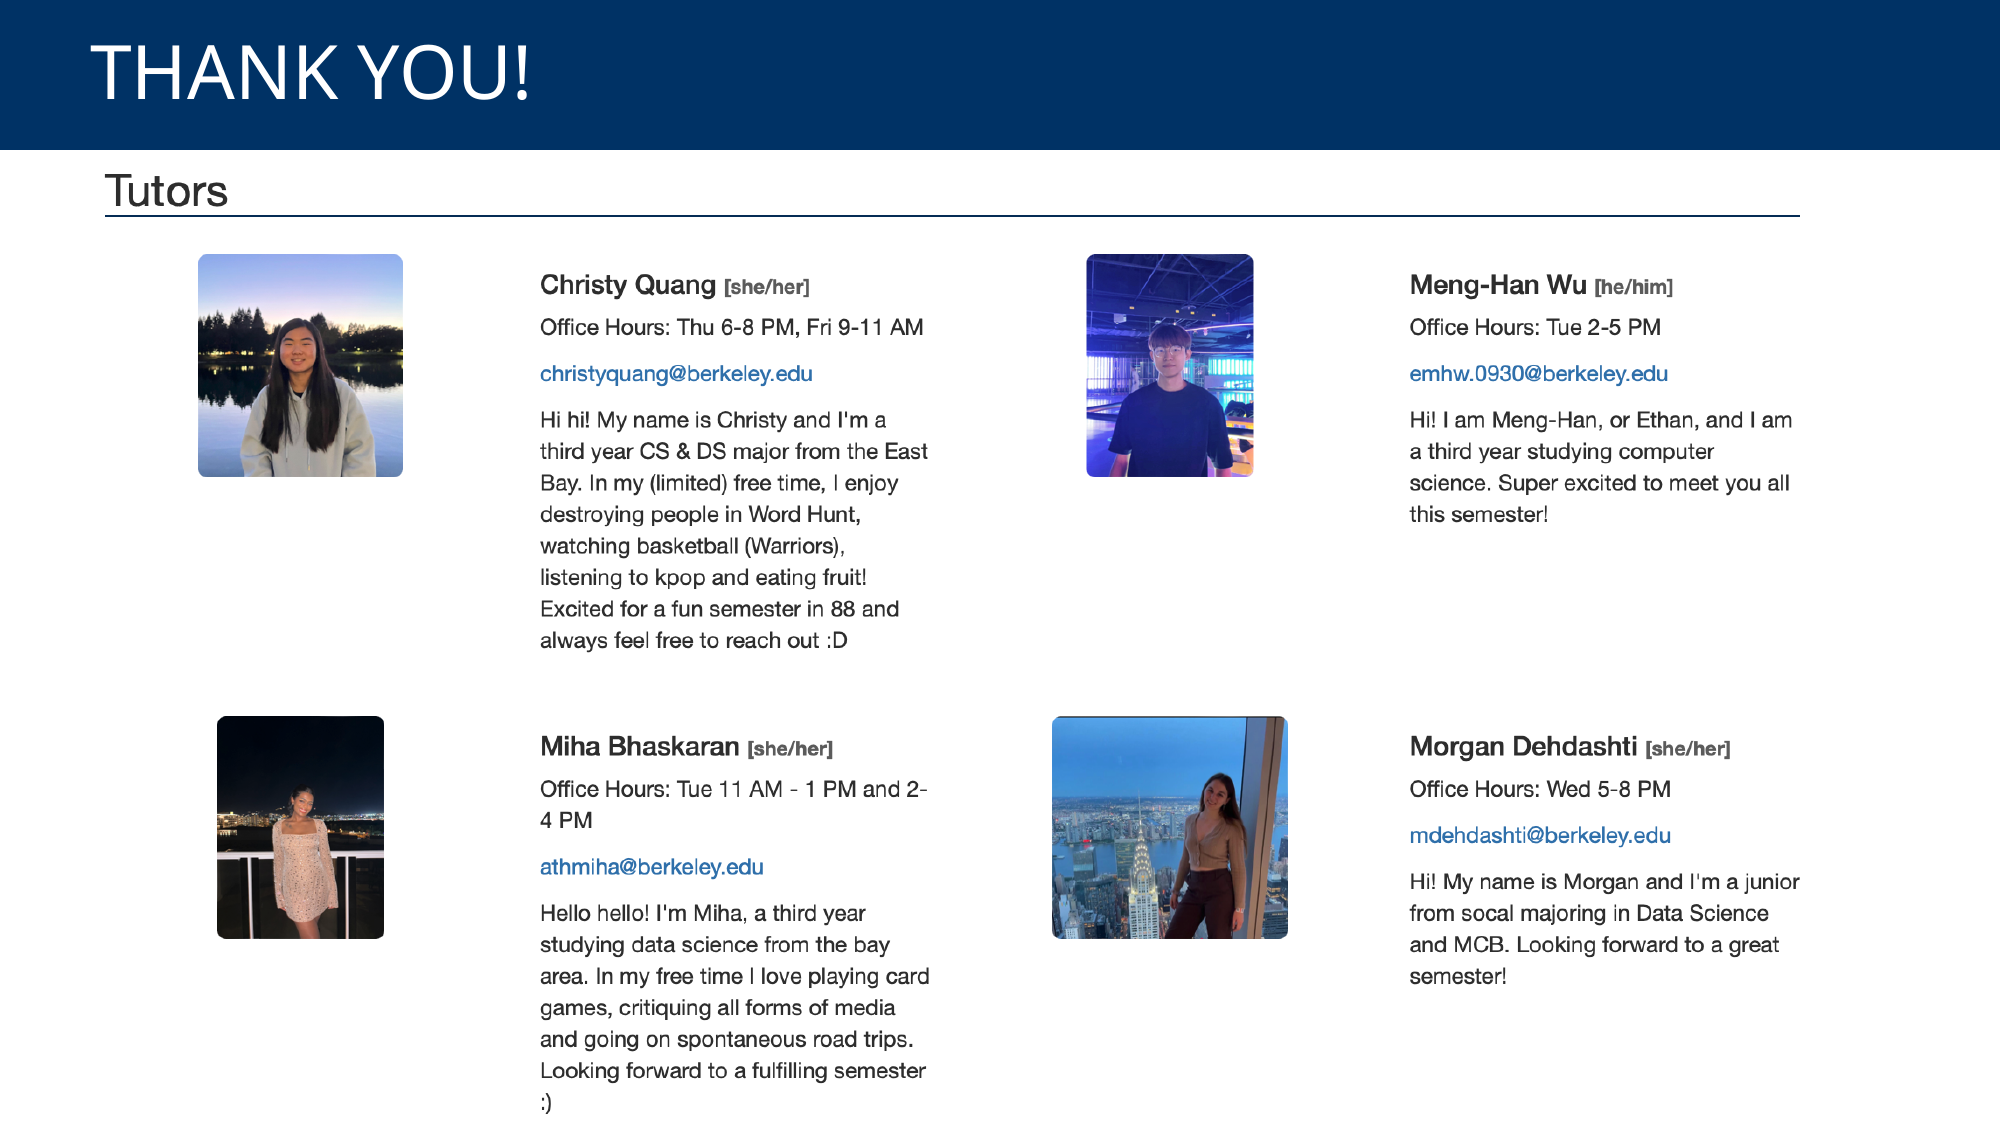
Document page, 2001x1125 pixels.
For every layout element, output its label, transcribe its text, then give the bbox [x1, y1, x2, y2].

title THANK YOU! [0, 0, 2000, 152]
picture [84, 156, 1831, 1125]
